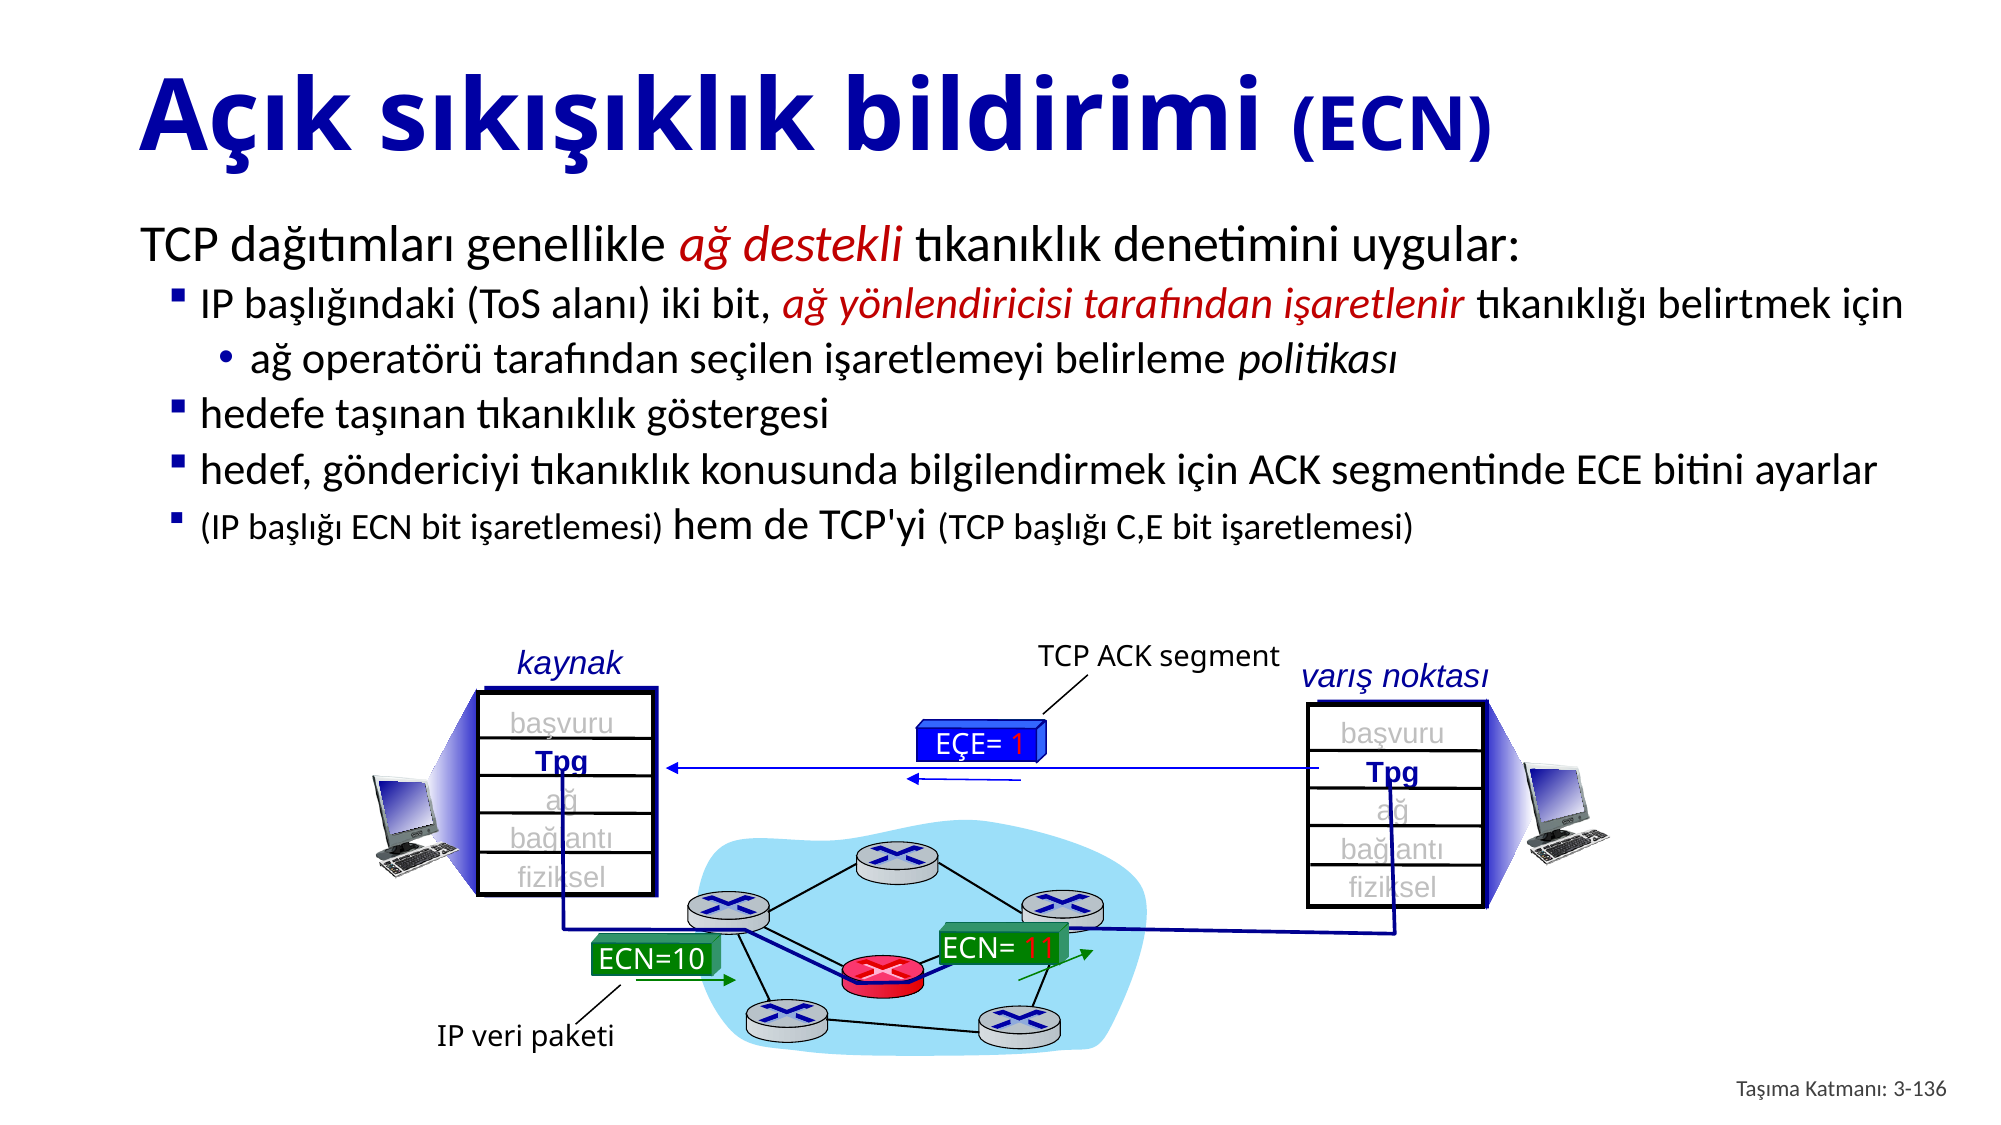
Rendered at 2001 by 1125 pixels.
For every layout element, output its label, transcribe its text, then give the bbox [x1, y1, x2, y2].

slide_number Taşıma Katmanı: 3-136 [1512, 1056, 1963, 1117]
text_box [876, 921, 1122, 981]
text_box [665, 717, 1320, 781]
text_box TCP dağıtımları genellikle ağ destekli tıkanıklık denetimini uygular: IP başlığındaki (ToS alanı) iki bit, ağ yönlendiricisi tarafından işaretlenir tıkanıklığı belirtmek için ağ operatörü tarafından seçilen işaretlemeyi belirleme politikası hedefe taşınan tıkanıklık göstergesi hedef, göndericiyi tıkanıklık konusunda bilgilendirmek için ACK segmentinde ECE bitini ayarlar (IP başlığı ECN bit işaretlemesi) hem de TCP'yi (TCP başlığı C,E bit işaretlemesi) [118, 208, 1952, 639]
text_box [430, 984, 622, 1061]
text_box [1026, 629, 1293, 715]
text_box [369, 633, 1631, 1057]
title Açık sıkışıklık bildirimi (ECN) [124, 44, 1994, 192]
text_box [529, 932, 775, 984]
